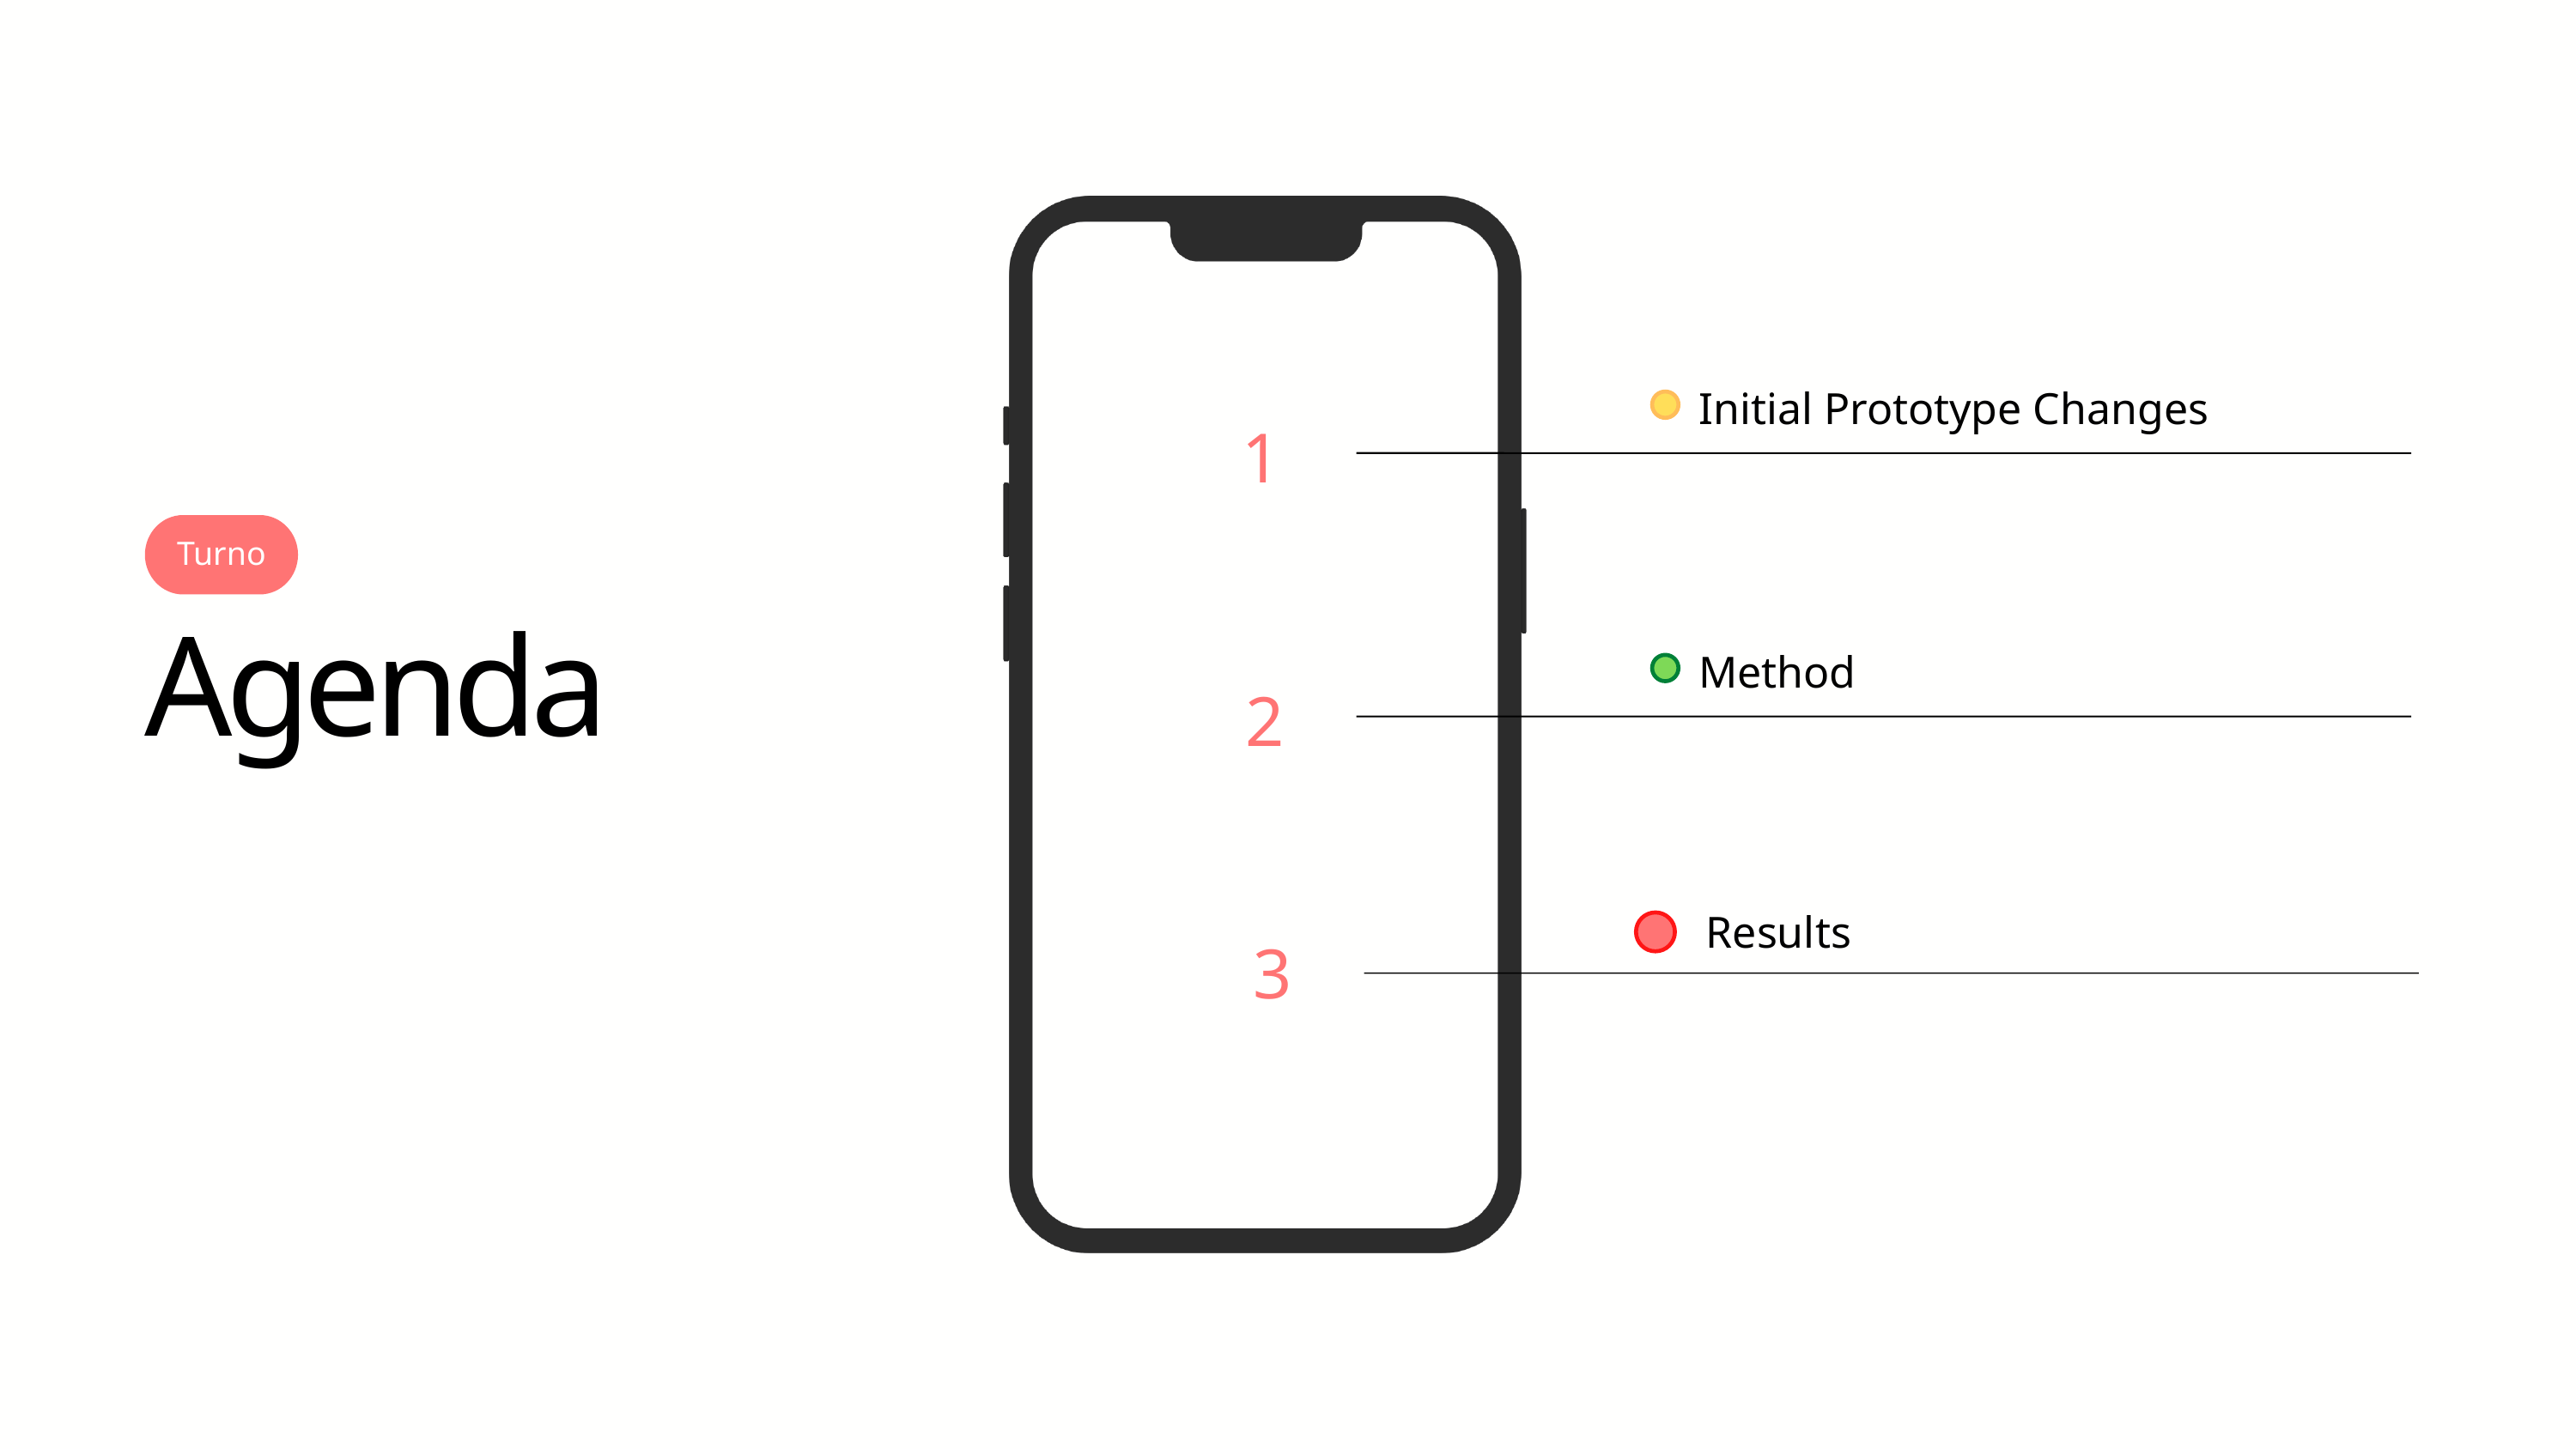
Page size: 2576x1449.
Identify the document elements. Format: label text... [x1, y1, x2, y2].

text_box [1636, 912, 1675, 952]
text_box Agenda [144, 625, 882, 764]
text_box [1003, 196, 1527, 1253]
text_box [144, 514, 299, 595]
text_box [1222, 379, 2412, 494]
text_box Results [1705, 892, 2419, 957]
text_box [1207, 641, 2412, 758]
text_box 3 [1222, 917, 1323, 1013]
